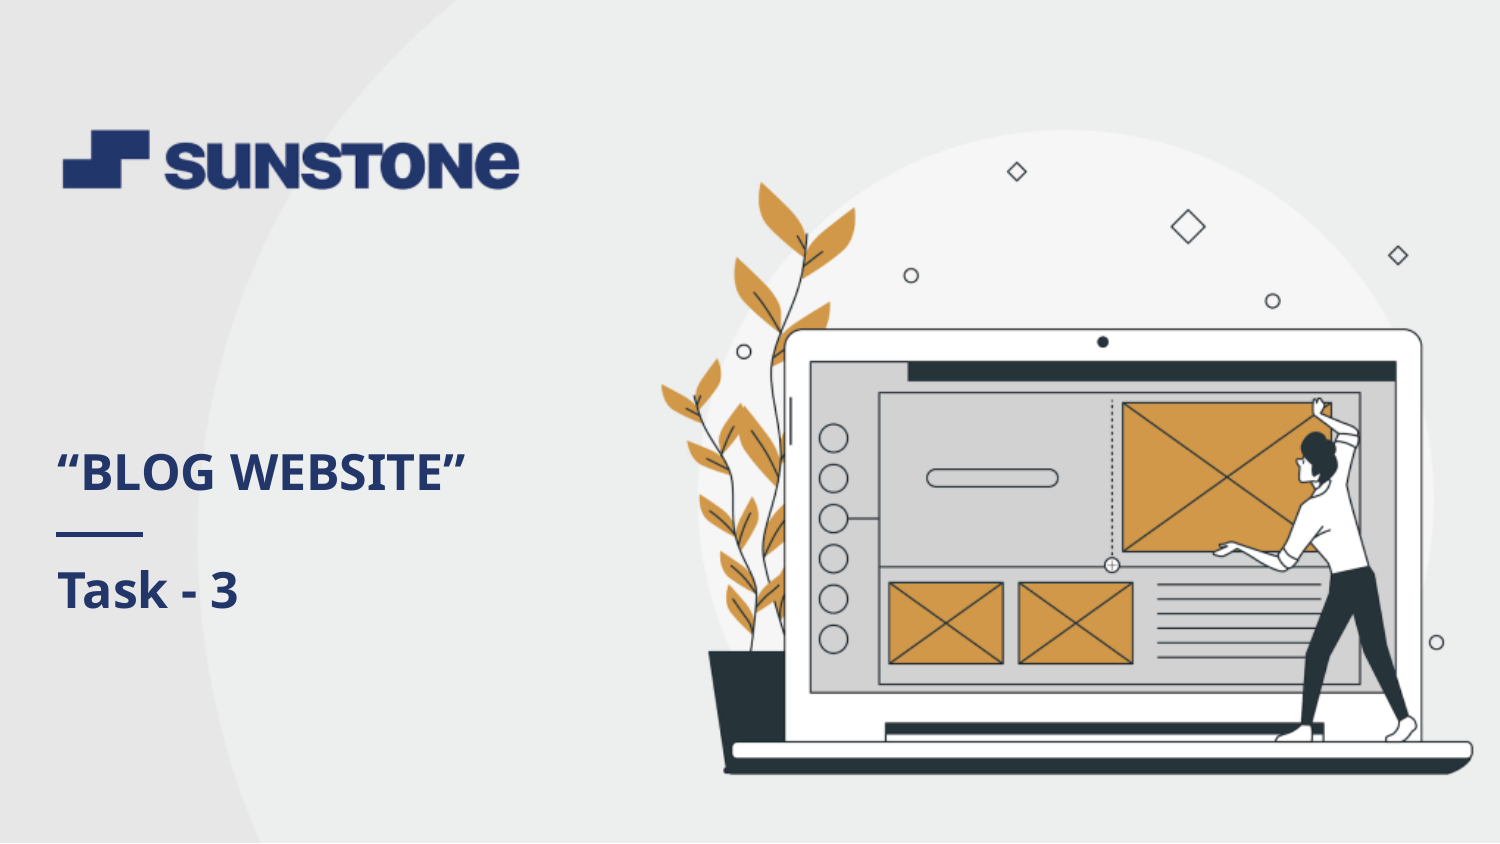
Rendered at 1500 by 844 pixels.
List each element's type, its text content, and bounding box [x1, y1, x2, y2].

list “BLOG WEBSITE” [42, 433, 649, 506]
picture [0, 0, 1500, 843]
list Task - 3 [42, 551, 649, 624]
